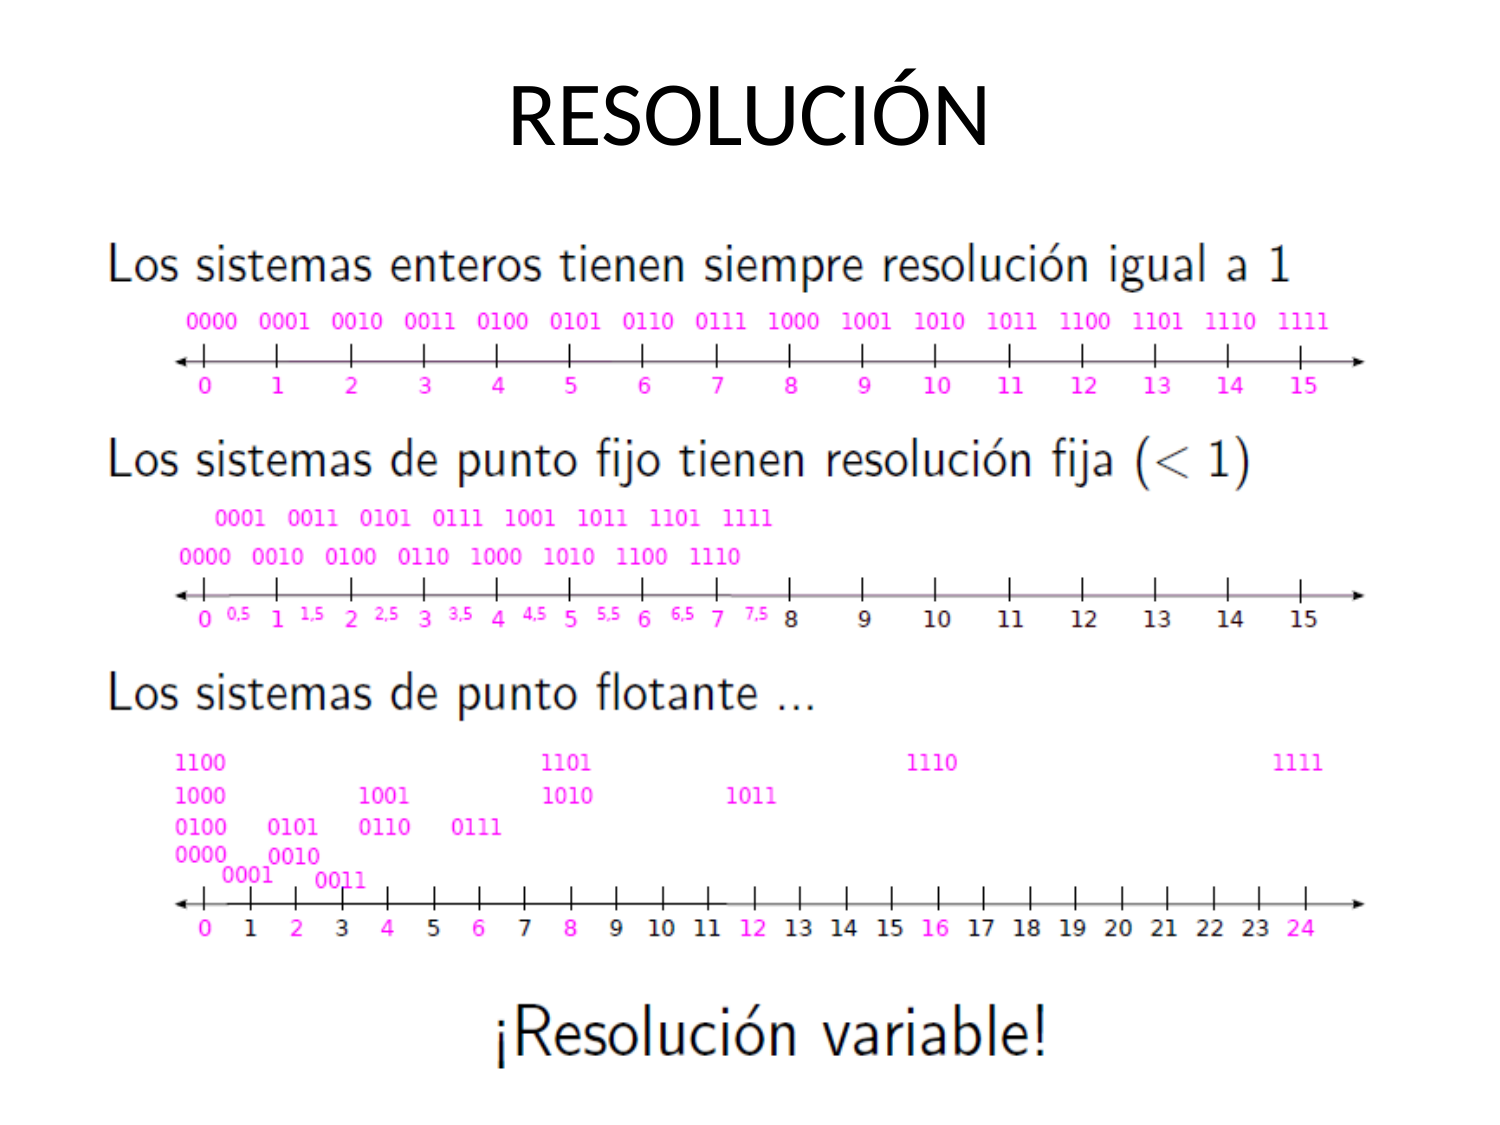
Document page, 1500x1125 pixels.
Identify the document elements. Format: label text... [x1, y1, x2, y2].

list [88, 199, 1424, 1095]
title RESOLUCIÓN [75, 45, 1425, 173]
